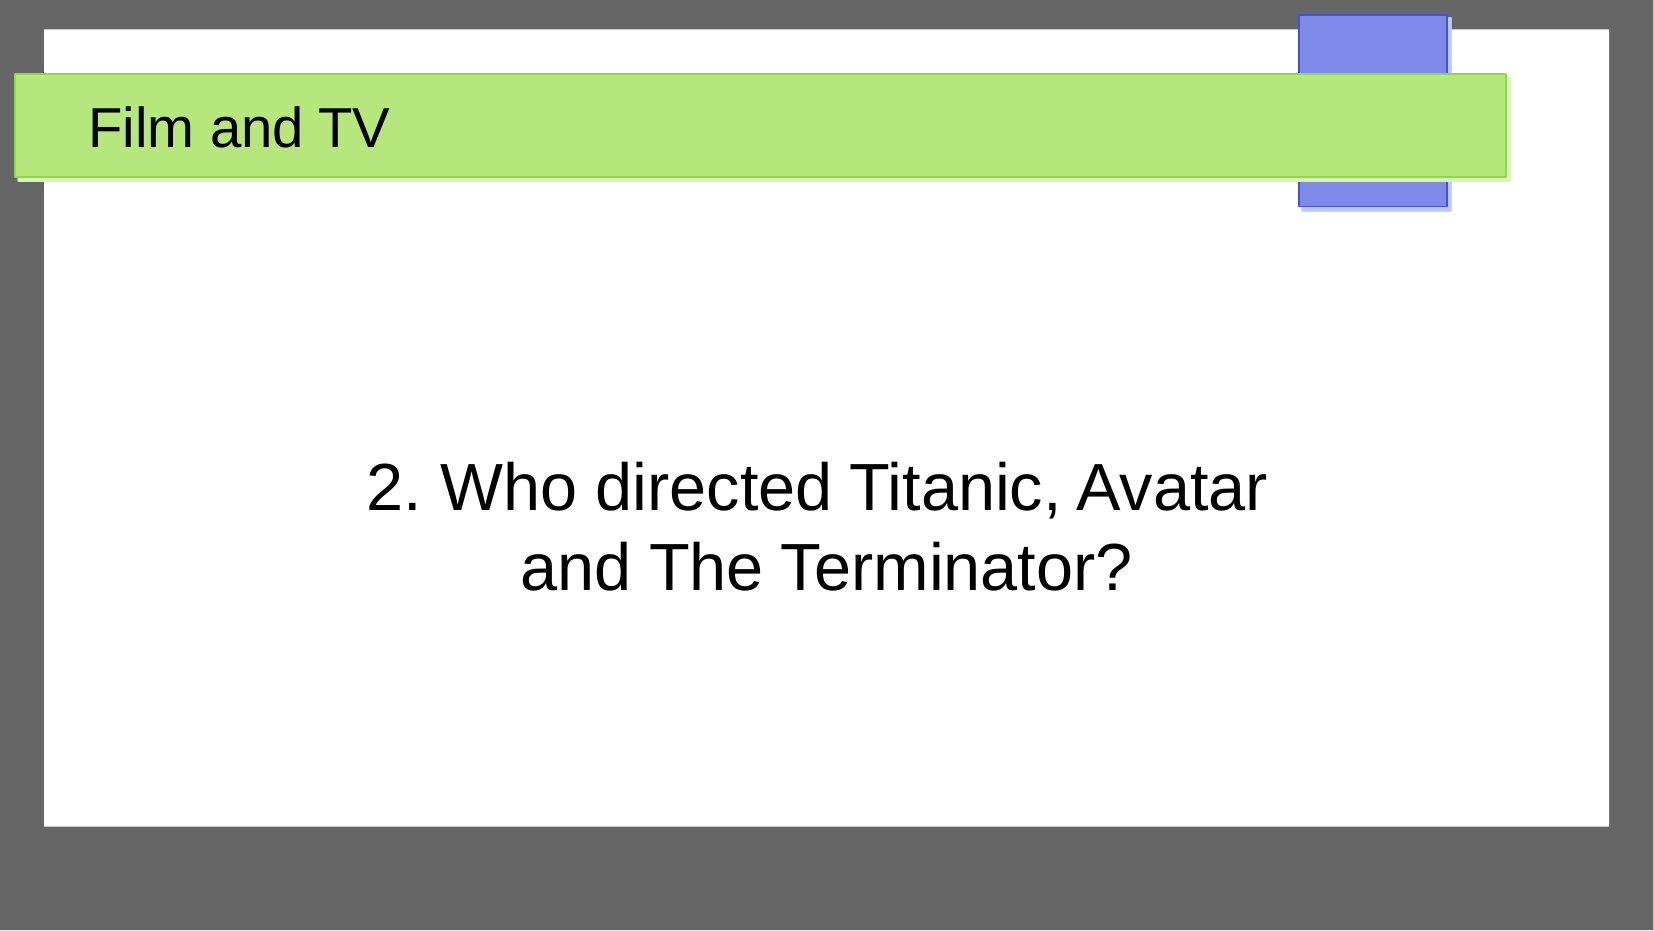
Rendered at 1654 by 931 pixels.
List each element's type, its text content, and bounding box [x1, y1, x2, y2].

text_box 2. Who directed Titanic, Avatar and The Terminator? [88, 236, 1565, 812]
text_box Film and TV [88, 73, 1506, 178]
